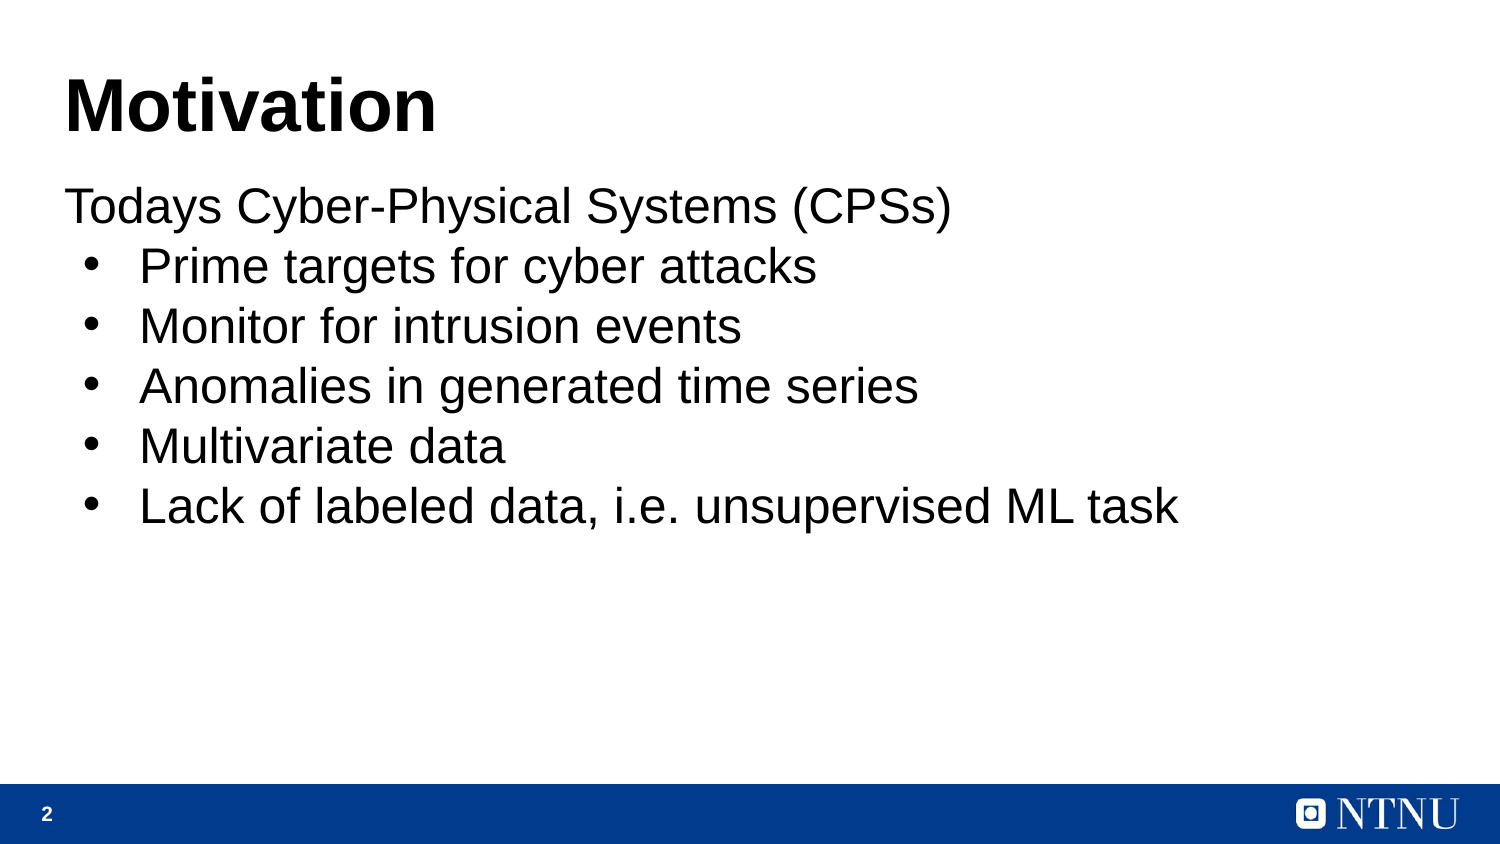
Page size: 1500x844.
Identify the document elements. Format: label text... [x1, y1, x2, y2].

picture [0, 784, 1500, 844]
list Todays Cyber-Physical Systems (CPSs) Prime targets for cyber attacks Monitor for intrusion events Anomalies in generated time series Multivariate data Lack of labeled data, i.e. unsupervised ML task [49, 165, 1431, 759]
title Motivation [49, 48, 1431, 156]
